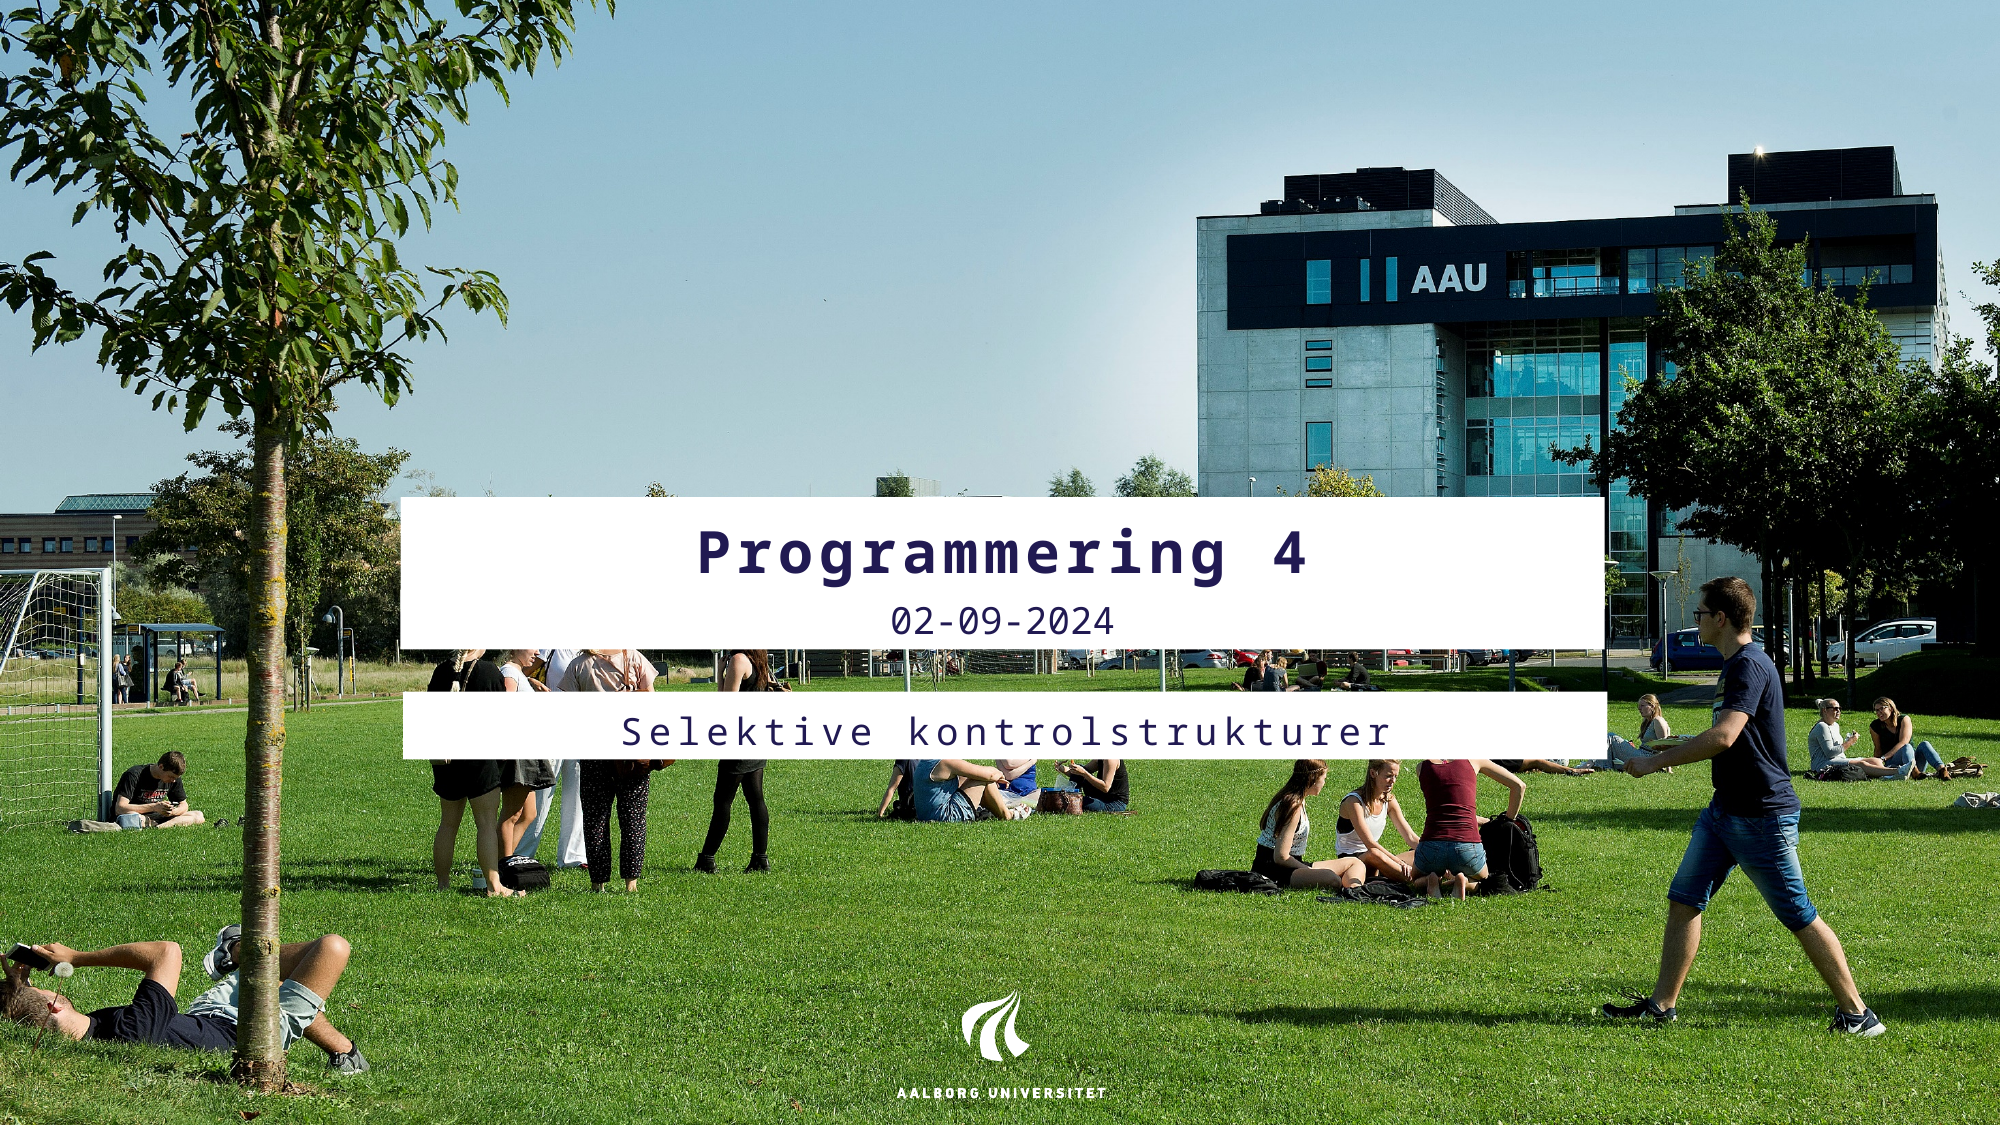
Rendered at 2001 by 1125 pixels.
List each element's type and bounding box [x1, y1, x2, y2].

picture [0, 0, 2000, 1125]
text_box [896, 988, 1106, 1099]
